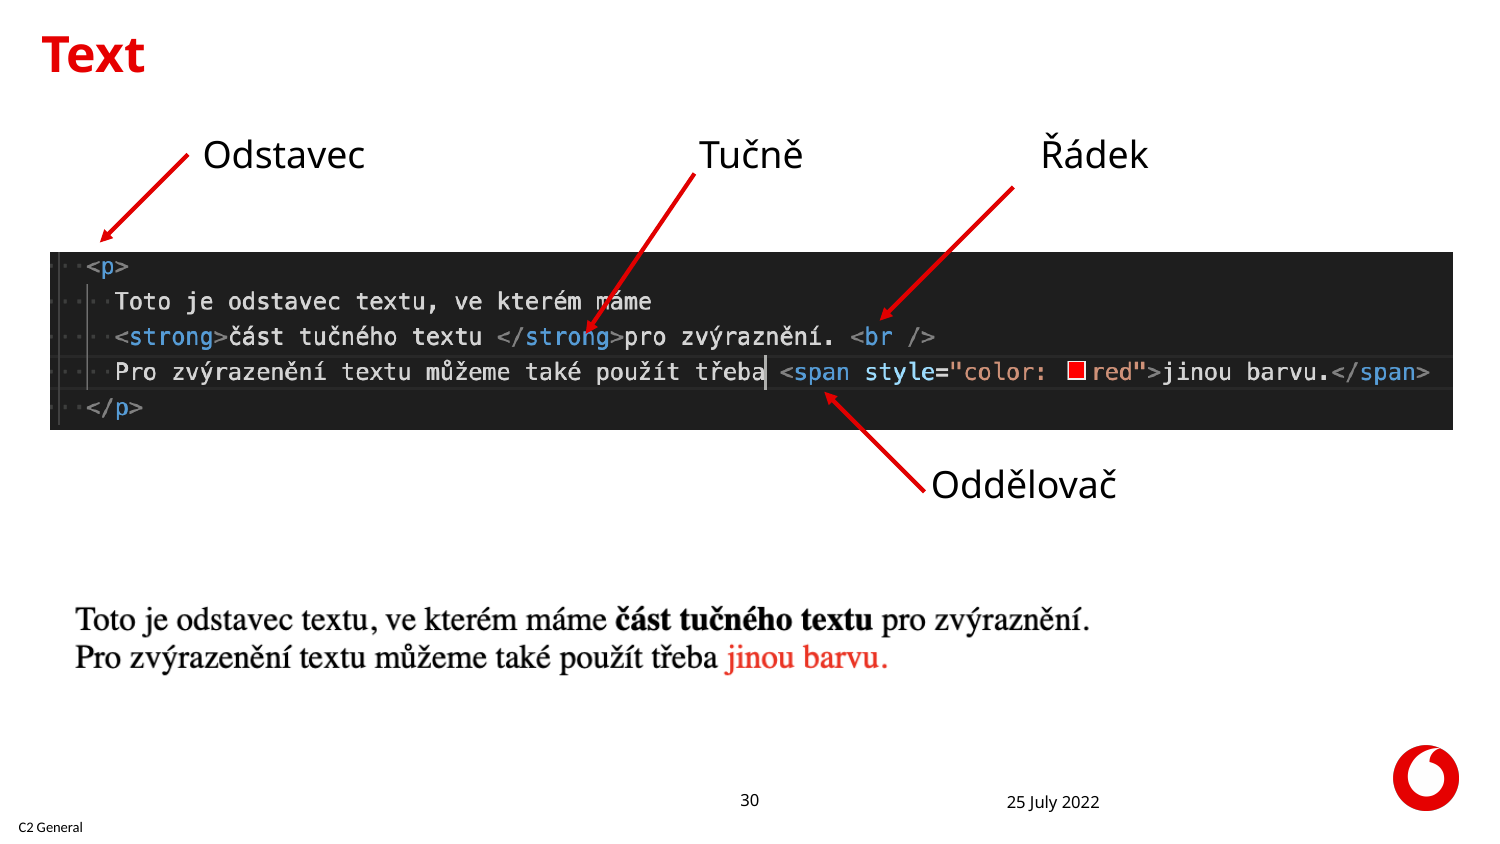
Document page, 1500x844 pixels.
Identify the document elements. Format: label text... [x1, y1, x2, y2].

picture [1393, 745, 1459, 811]
picture [50, 252, 1454, 431]
text_box 25 July 2022 [1006, 792, 1357, 813]
text_box Oddělovač [930, 461, 1118, 507]
picture [39, 567, 1195, 731]
text_box Řádek [1040, 131, 1150, 177]
title Text [40, 33, 1459, 144]
text_box [99, 154, 189, 243]
slide_number 30 [739, 790, 761, 813]
text_box Tučně [699, 131, 805, 177]
text_box Odstavec [202, 131, 366, 177]
